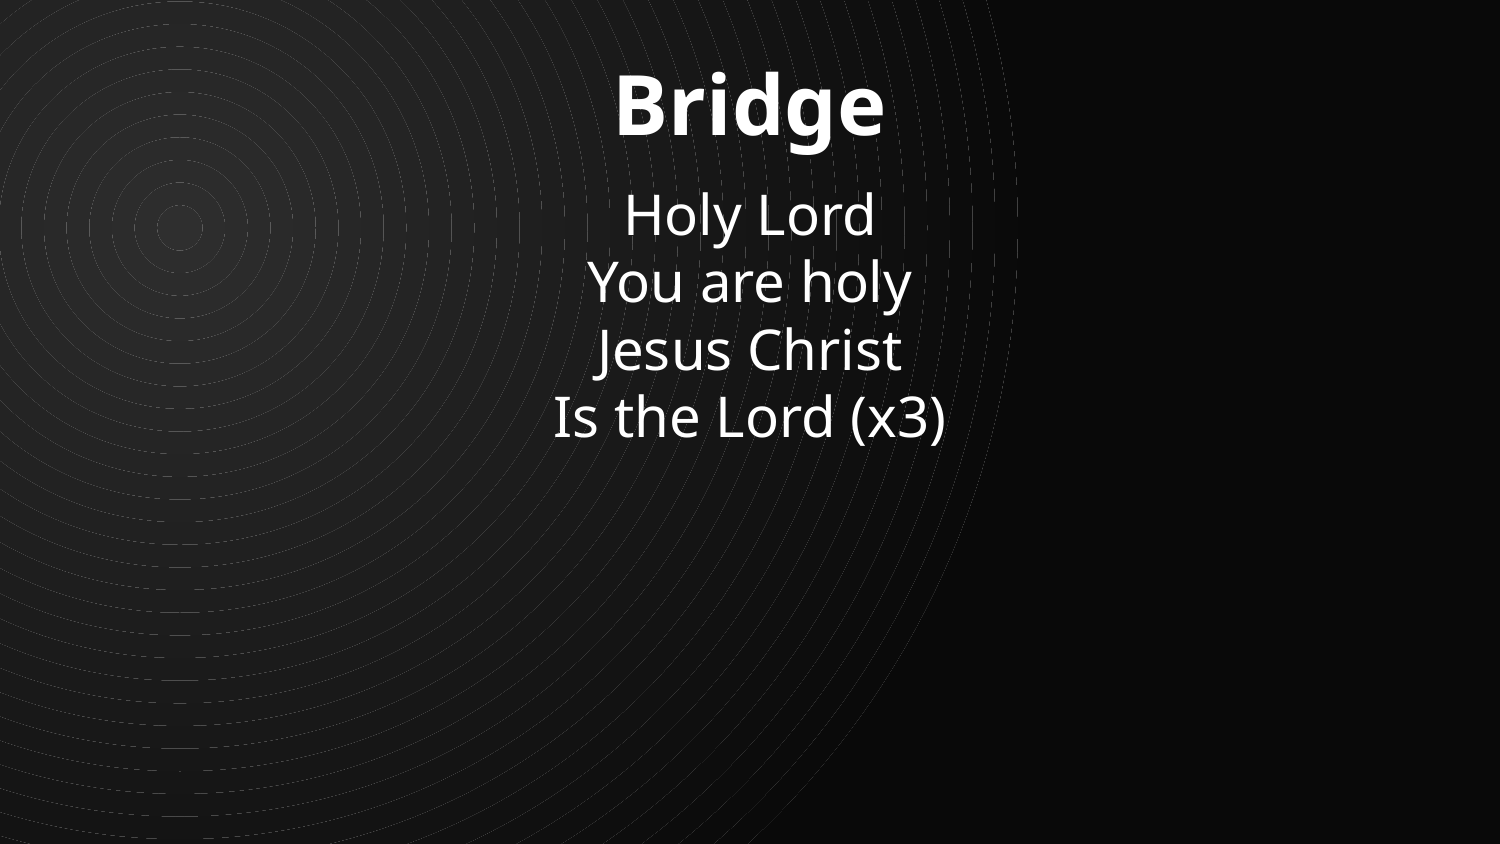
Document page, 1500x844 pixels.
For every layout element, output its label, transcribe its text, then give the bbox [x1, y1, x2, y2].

text_box Bridge [74, 45, 1425, 160]
text_box Holy Lord You are holy Jesus Christ Is the Lord (x3) [74, 171, 1425, 524]
